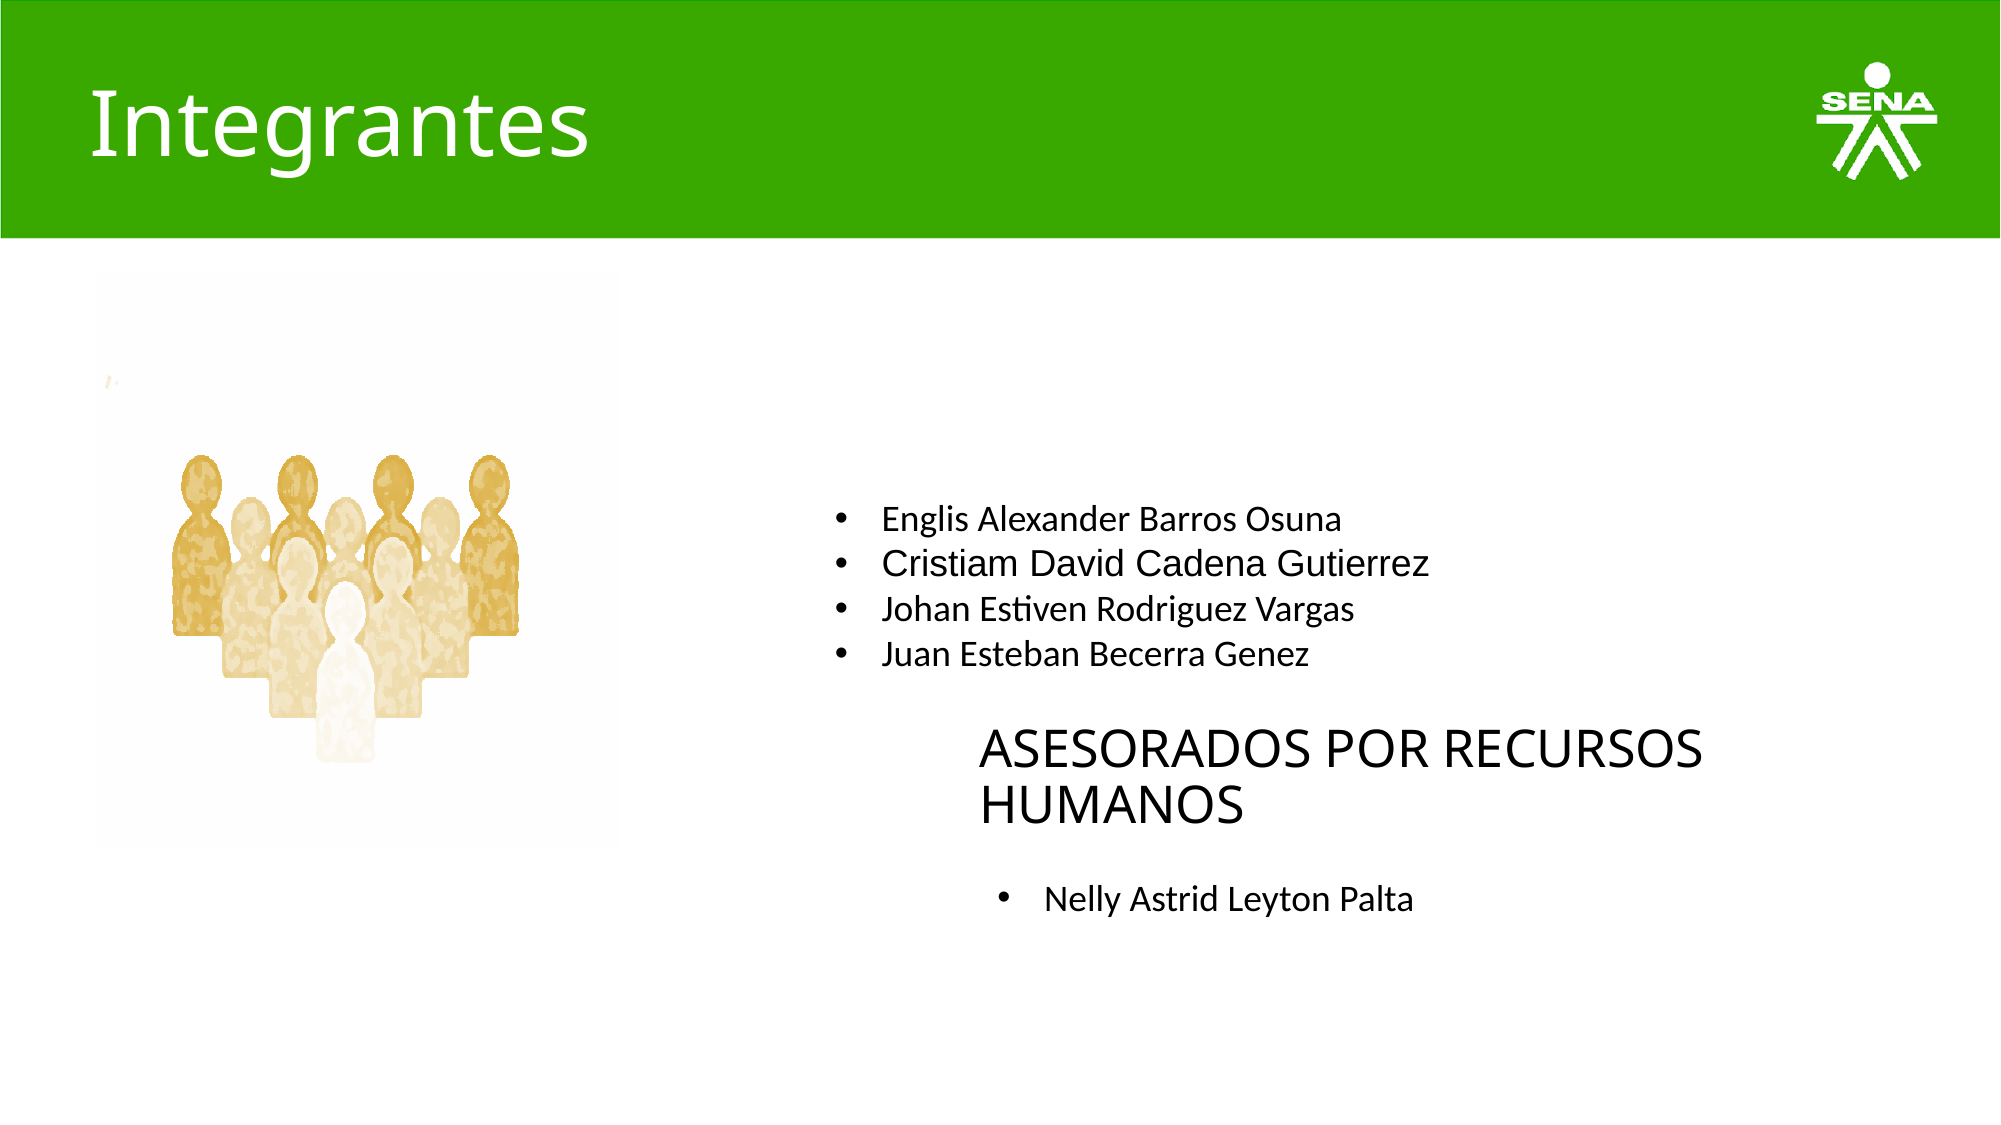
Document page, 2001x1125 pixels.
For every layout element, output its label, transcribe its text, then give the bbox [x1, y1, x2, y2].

picture [0, 0, 2001, 1125]
title ASESORADOS POR RECURSOS HUMANOS [964, 728, 1800, 830]
text_box Englis Alexander Barros Osuna Cristiam David Cadena Gutierrez Johan Estiven Rodriguez Vargas Juan Esteban Becerra Genez [819, 486, 1773, 682]
title Integrantes [74, 18, 1800, 236]
text_box Nelly Astrid Leyton Palta [982, 866, 1647, 927]
